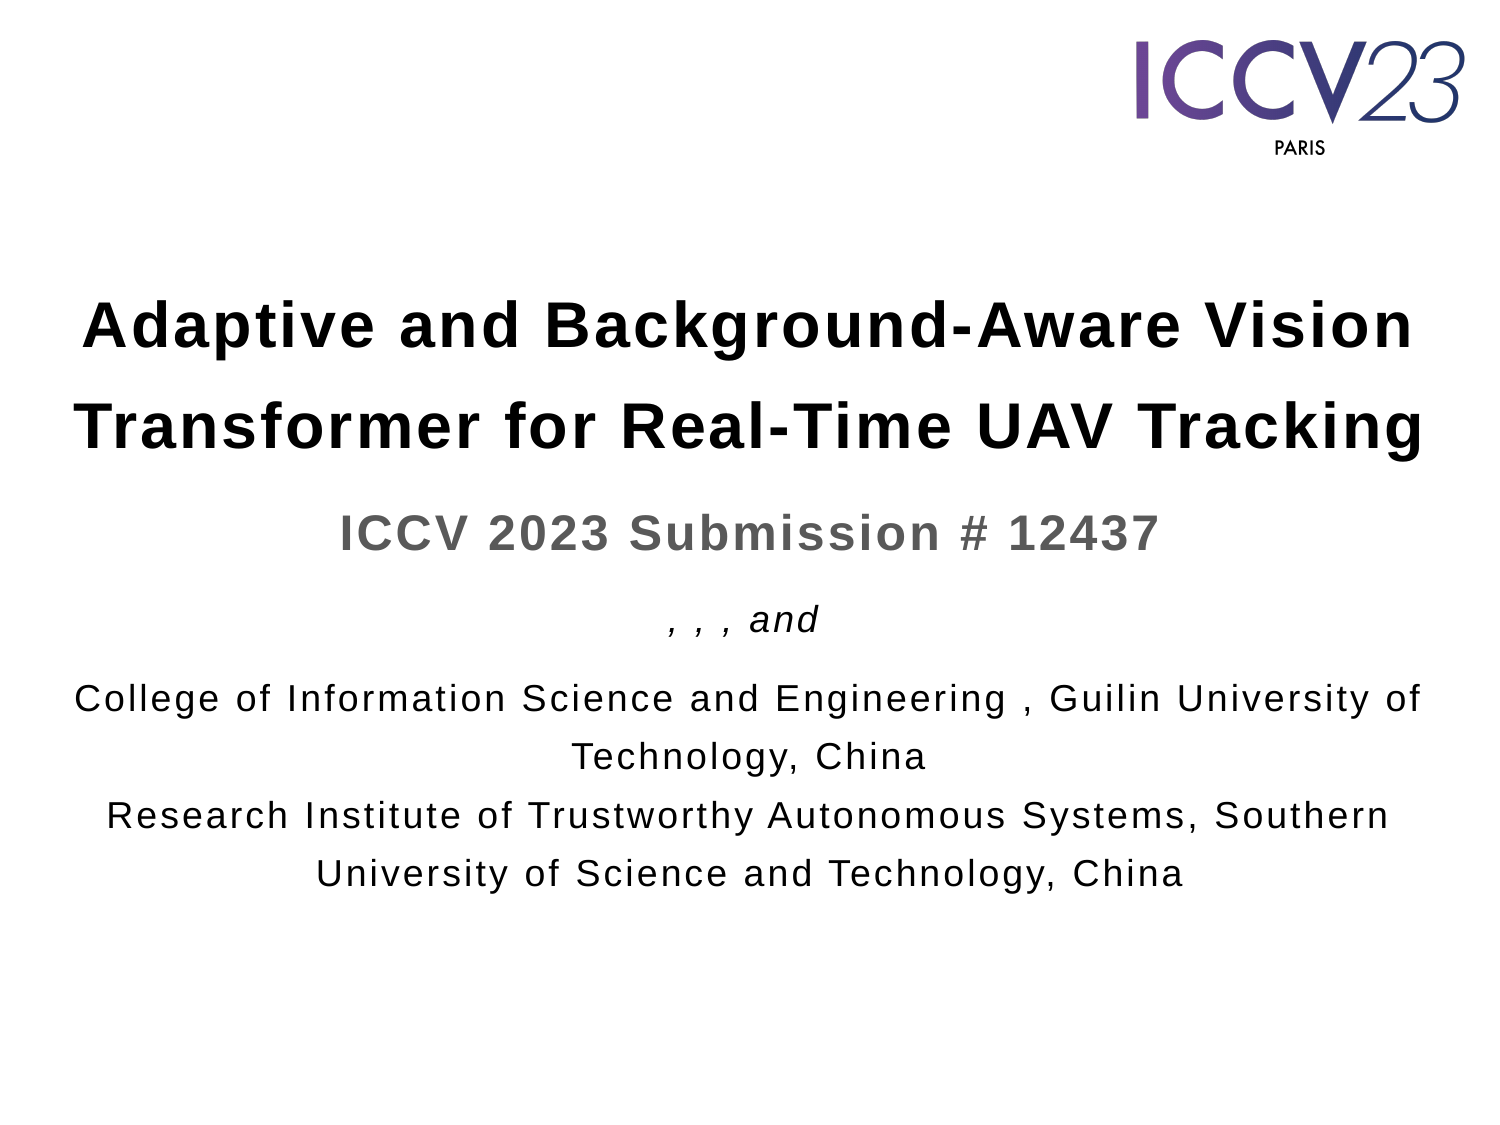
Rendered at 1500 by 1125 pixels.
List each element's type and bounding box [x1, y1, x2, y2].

picture [1136, 40, 1465, 155]
